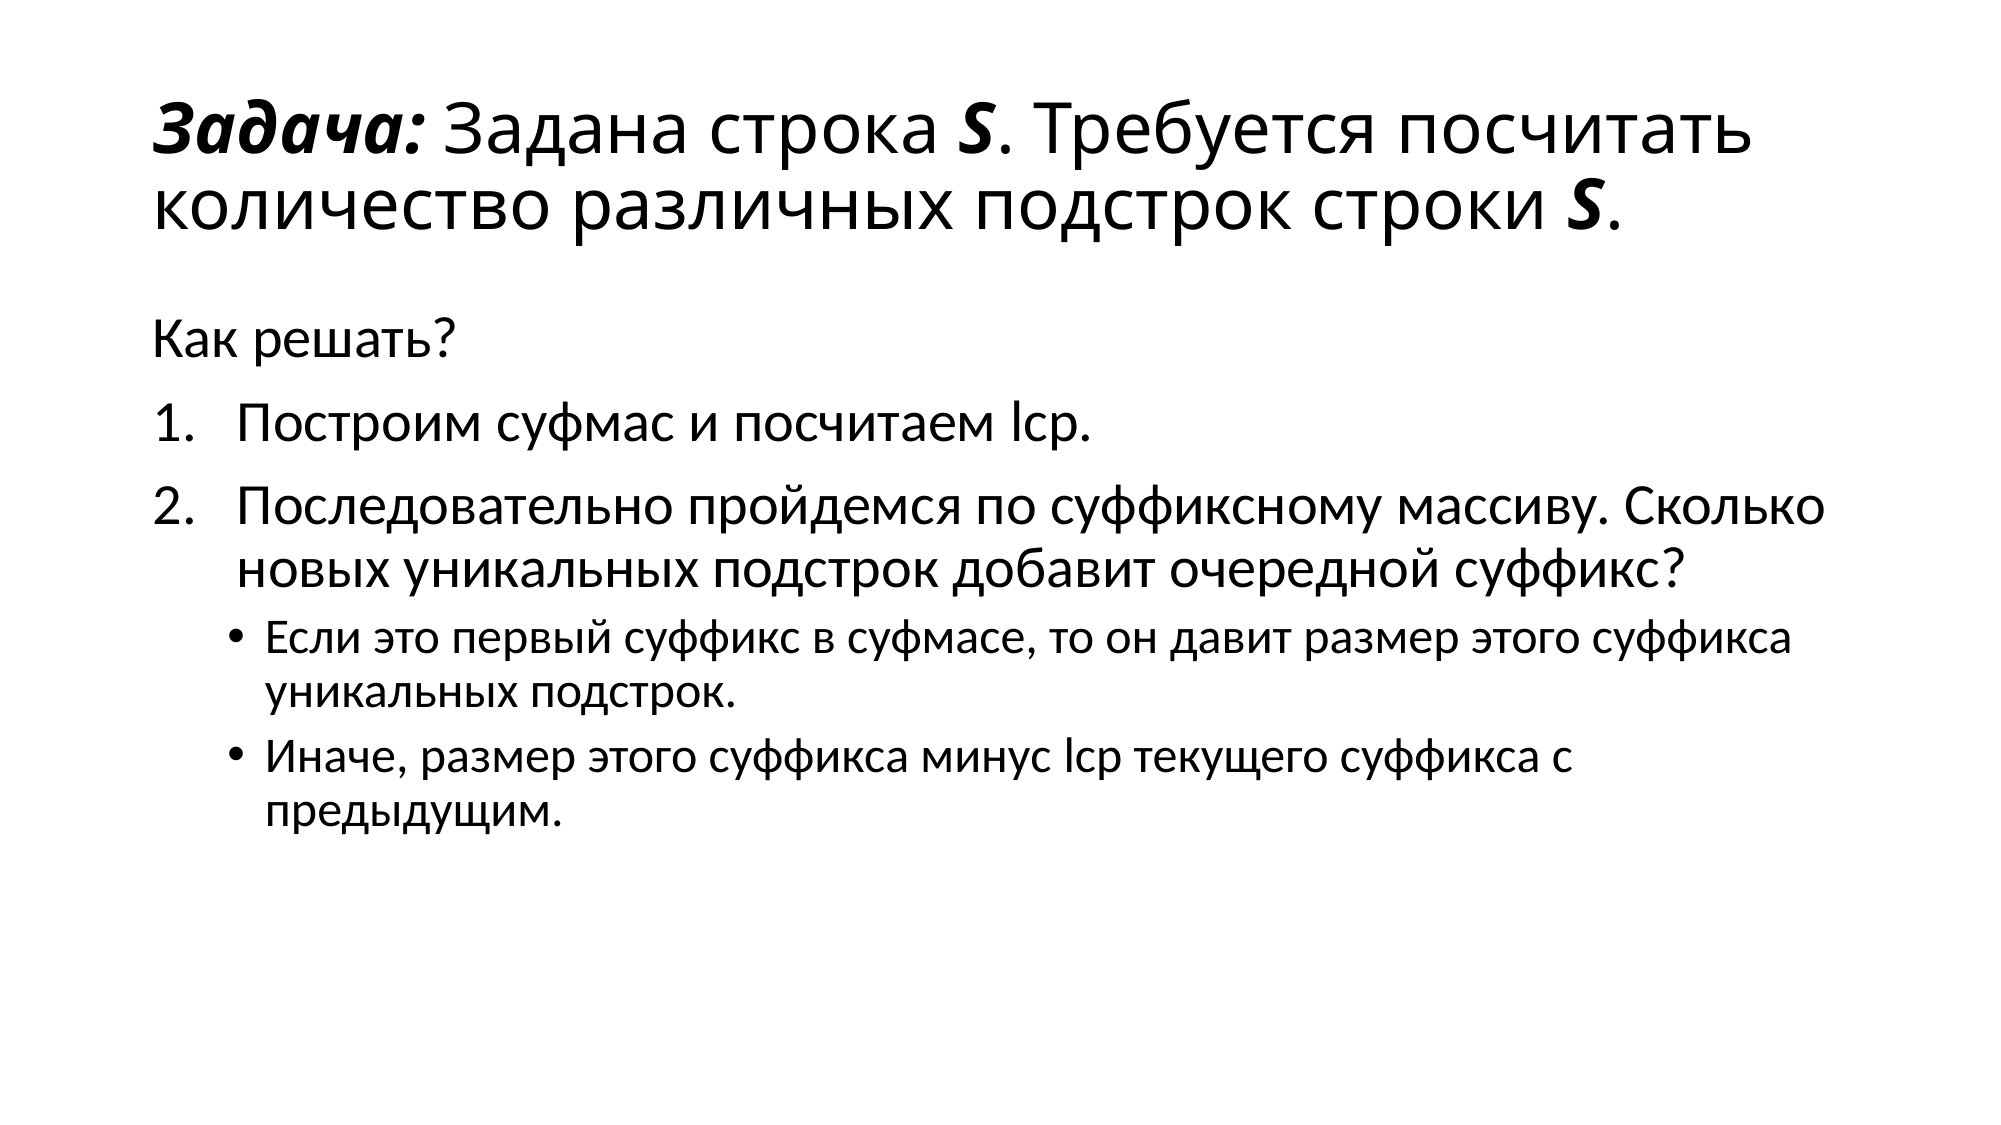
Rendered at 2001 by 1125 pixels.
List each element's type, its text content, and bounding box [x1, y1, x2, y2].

list Как решать? Построим суфмас и посчитаем lcp. Последовательно пройдемся по суффиксному массиву. Сколько новых уникальных подстрок добавит очередной суффикс? Если это первый суффикс в суфмасе, то он давит размер этого суффикса уникальных подстрок. Иначе, размер этого суффикса минус lcp текущего суффикса с предыдущим. [137, 299, 1863, 1014]
title Задача: Задана строка S. Требуется посчитать количество различных подстрок строки S. [137, 59, 1863, 278]
